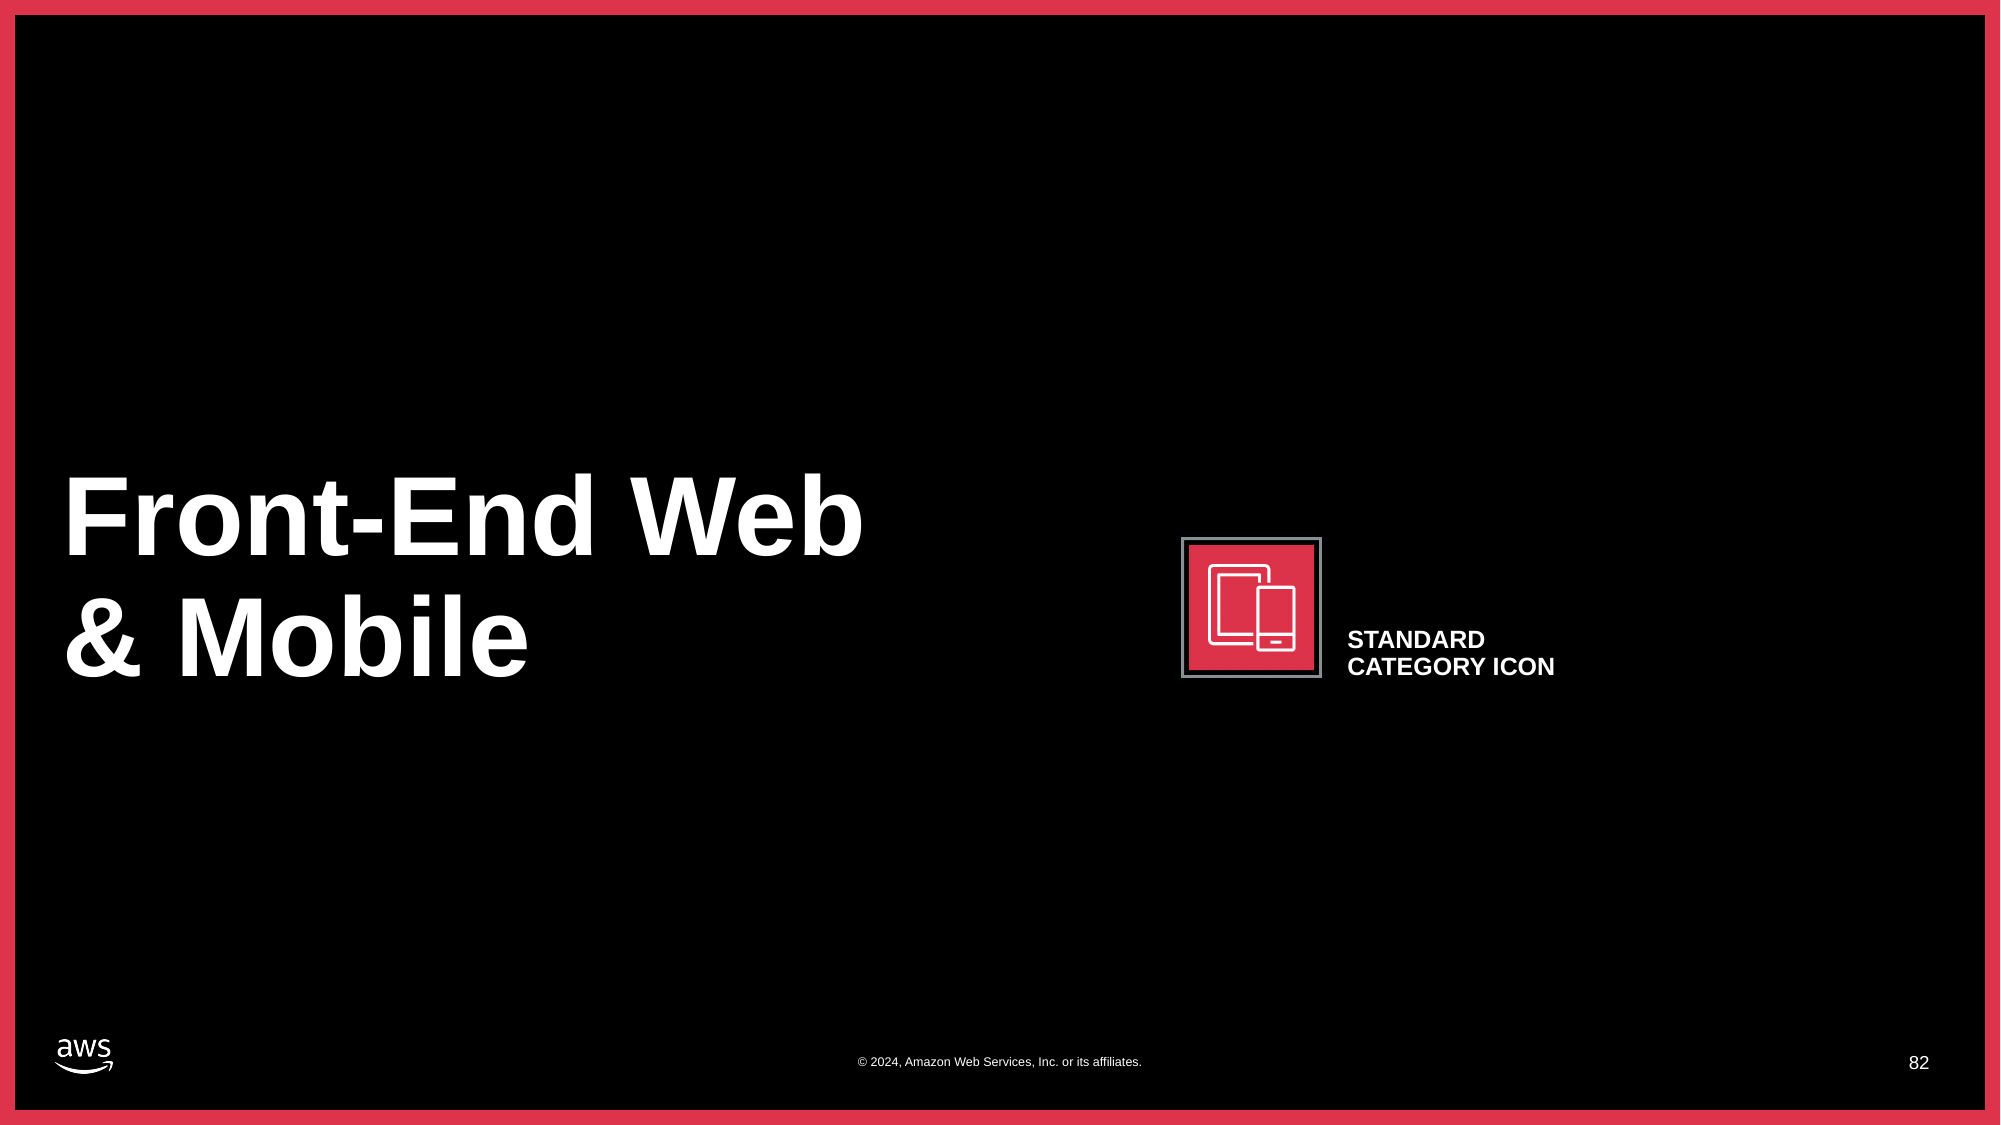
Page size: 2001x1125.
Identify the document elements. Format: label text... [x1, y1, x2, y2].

picture [55, 1039, 113, 1074]
title Front-End Web & Mobile [47, 339, 1393, 709]
slide_number 82 [1494, 1031, 1945, 1092]
footer © 2024, Amazon Web Services, Inc. or its affiliates. [662, 1031, 1338, 1092]
text_box STANDARD CATEGORY ICON [1332, 541, 1780, 689]
picture [1181, 537, 1322, 678]
